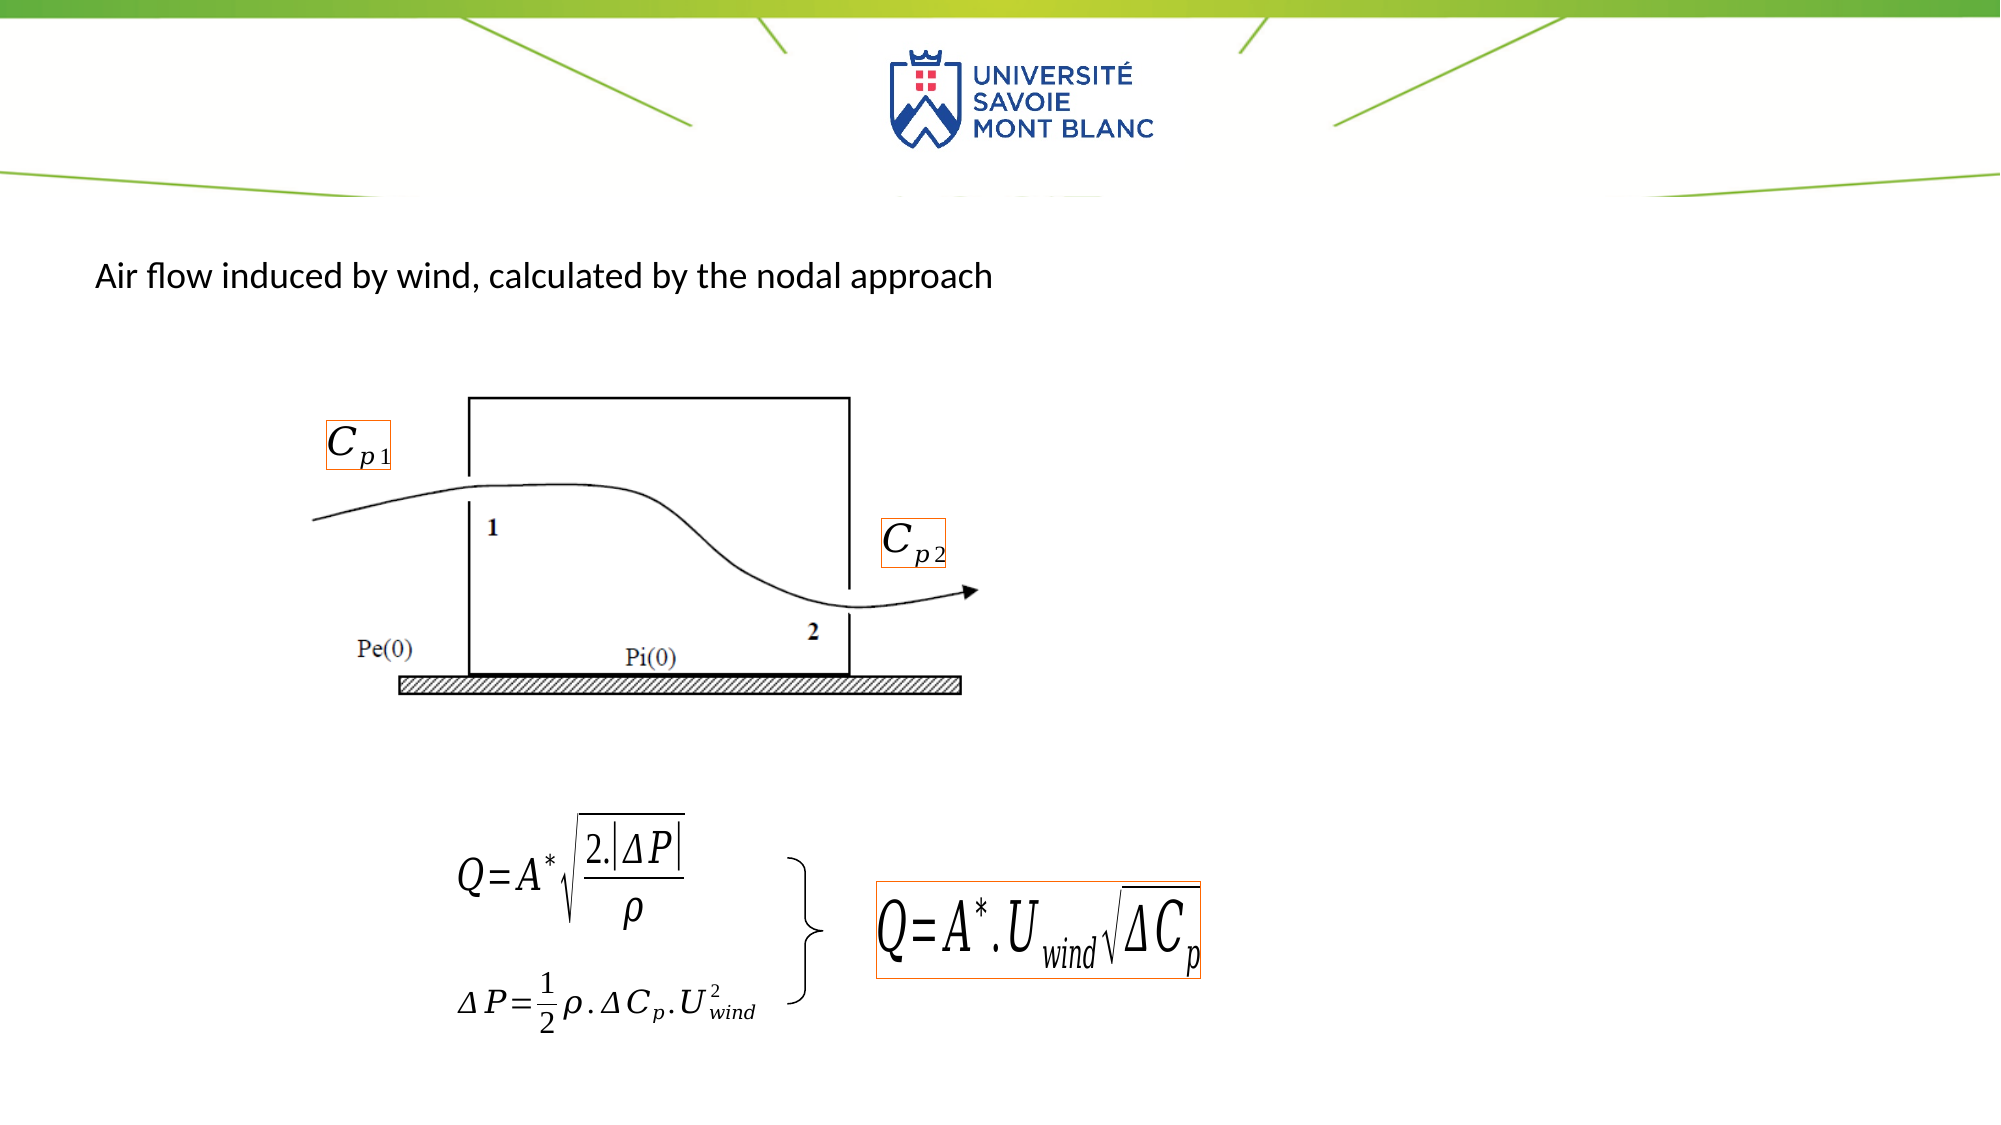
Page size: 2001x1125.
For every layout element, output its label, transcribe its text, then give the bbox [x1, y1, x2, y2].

picture [0, 0, 2000, 197]
picture [302, 381, 984, 705]
text_box [787, 857, 824, 1005]
text_box Air flow induced by wind, calculated by the nodal approach [80, 243, 1010, 304]
text_box [876, 881, 1201, 979]
text_box [456, 966, 758, 1042]
text_box [456, 810, 686, 930]
